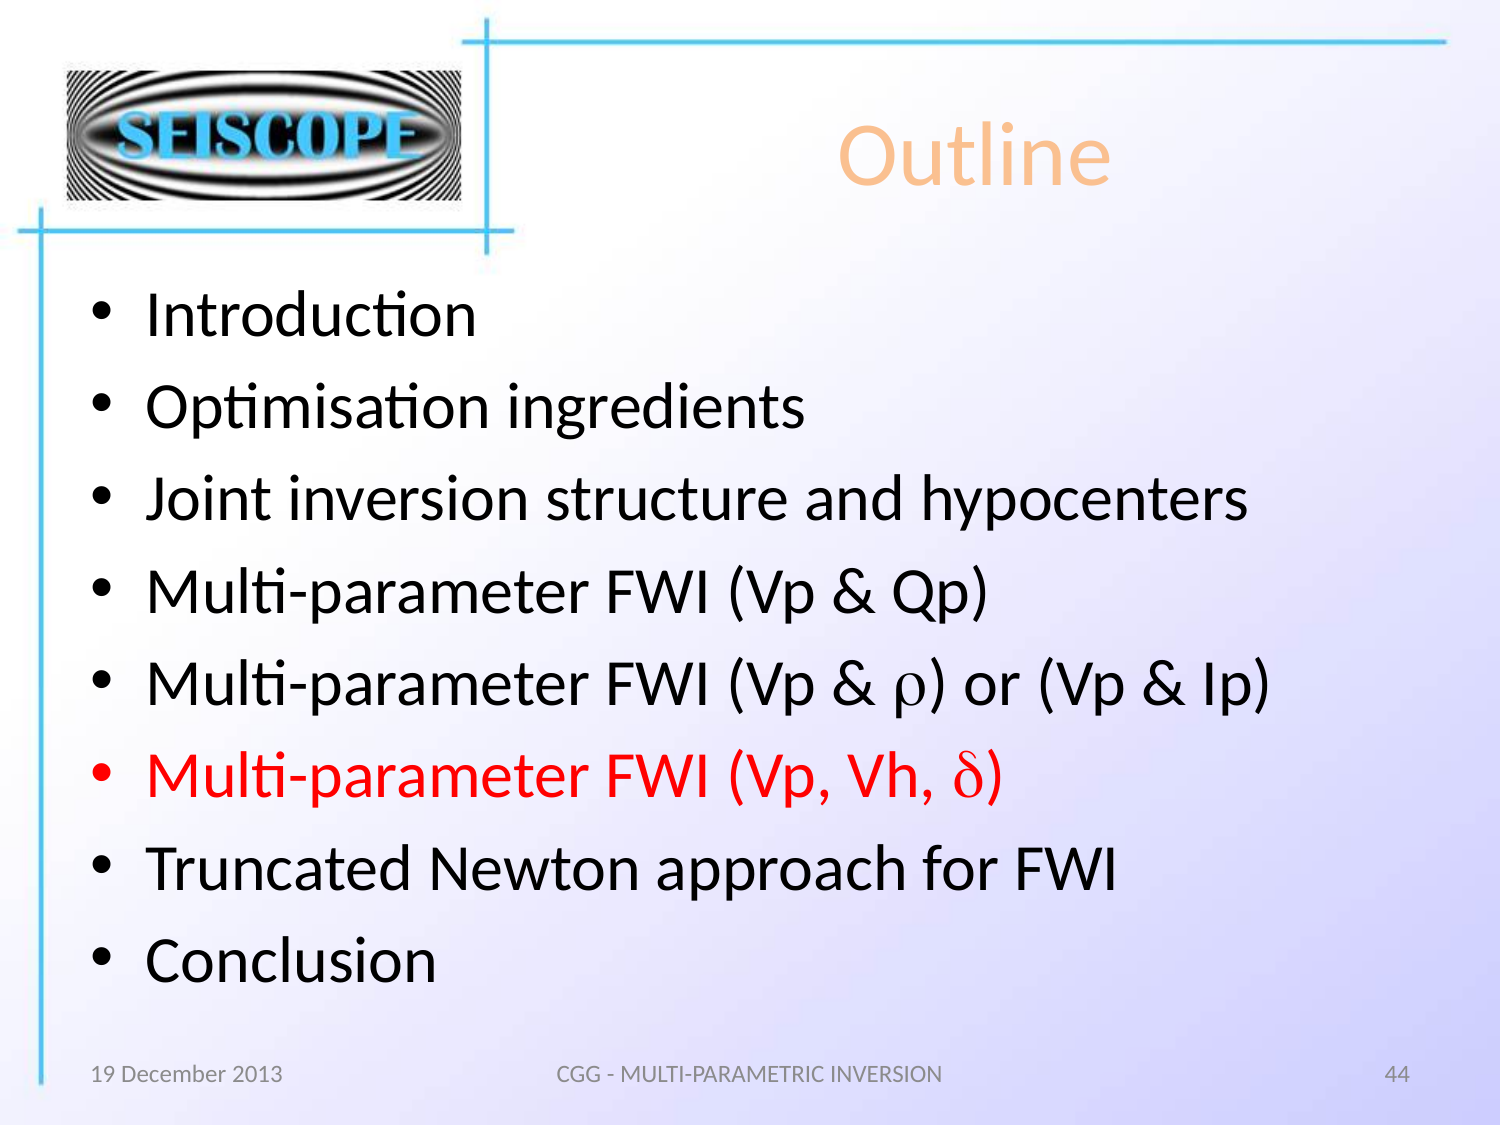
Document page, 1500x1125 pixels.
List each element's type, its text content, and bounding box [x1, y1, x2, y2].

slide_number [75, 1042, 425, 1103]
slide_number 44 [1074, 1042, 1425, 1103]
picture [0, 0, 1500, 1125]
title Outline [608, 54, 1343, 243]
list Introduction Optimisation ingredients Joint inversion structure and hypocenters Multi-parameter FWI (Vp & Qp) Multi-parameter FWI (Vp & r) or (Vp & Ip) Multi-parameter FWI (Vp, Vh, d) Truncated Newton approach for FWI Conclusion [75, 262, 1425, 1005]
footer CGG - MULTI-PARAMETRIC INVERSION [512, 1042, 988, 1103]
